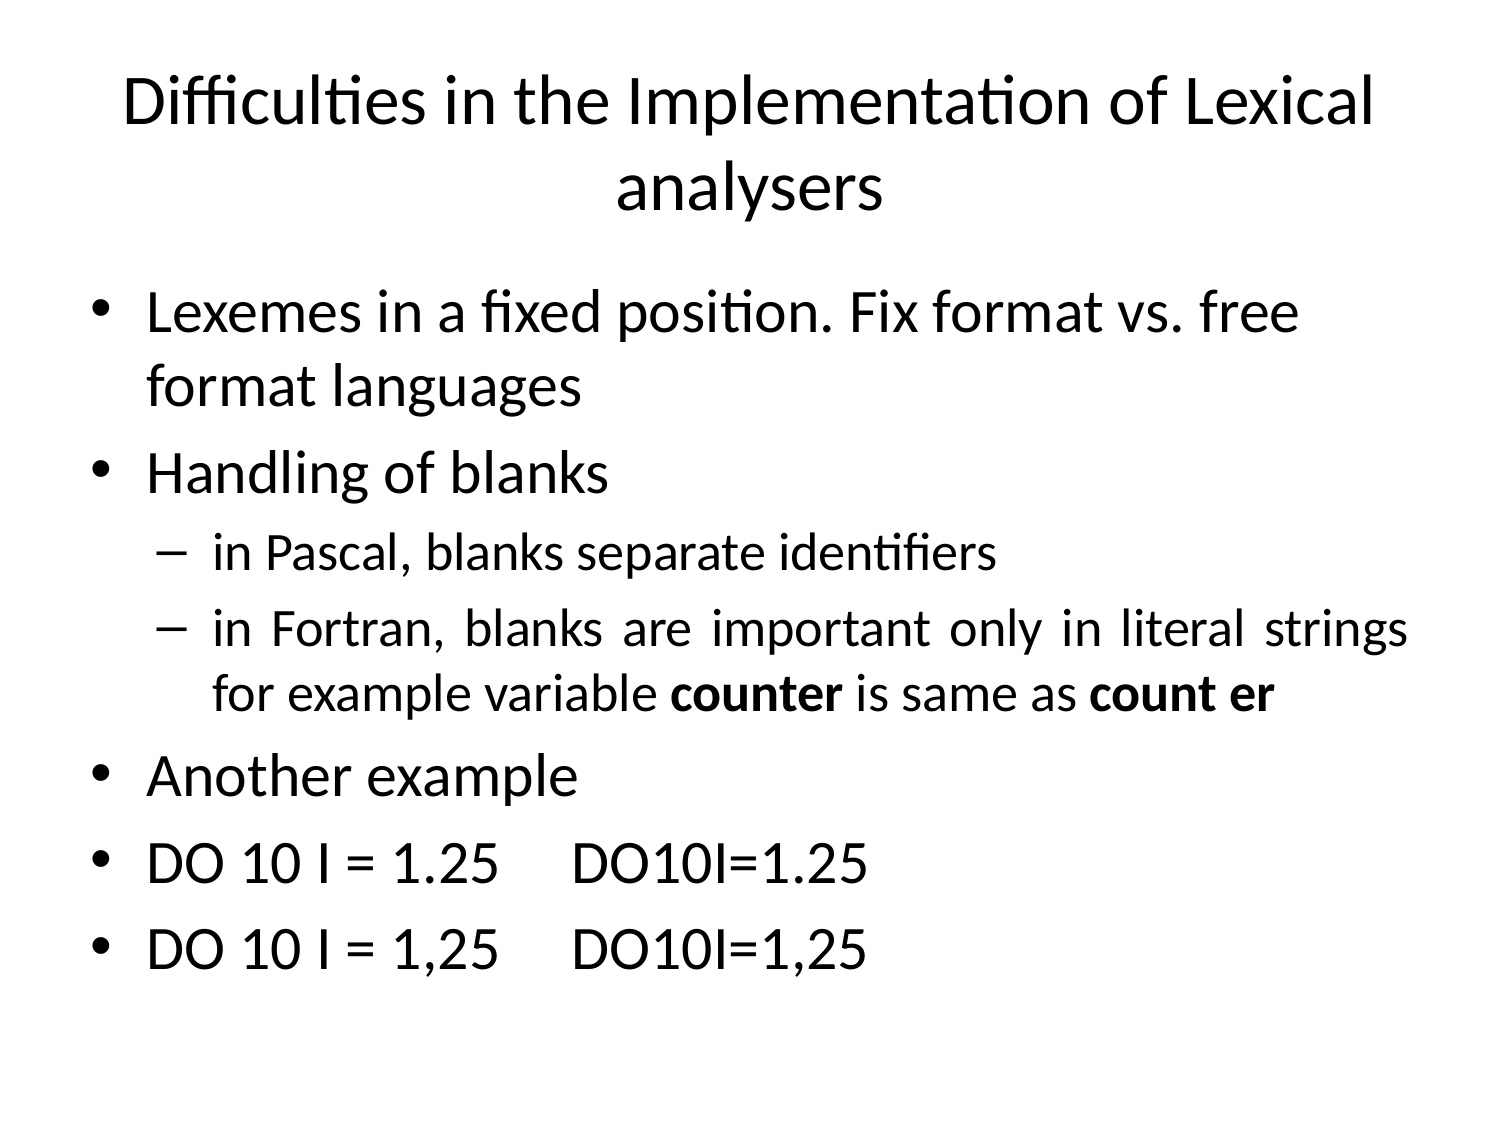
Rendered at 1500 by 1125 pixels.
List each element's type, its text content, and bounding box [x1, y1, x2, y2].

title Difficulties in the Implementation of Lexical analysers [75, 45, 1425, 233]
list Lexemes in a fixed position. Fix format vs. free format languages Handling of blanks in Pascal, blanks separate identifiers in Fortran, blanks are important only in literal strings for example variable counter is same as count er Another example DO 10 I = 1.25 DO10I=1.25 DO 10 I = 1,25 DO10I=1,25 [75, 262, 1425, 1005]
